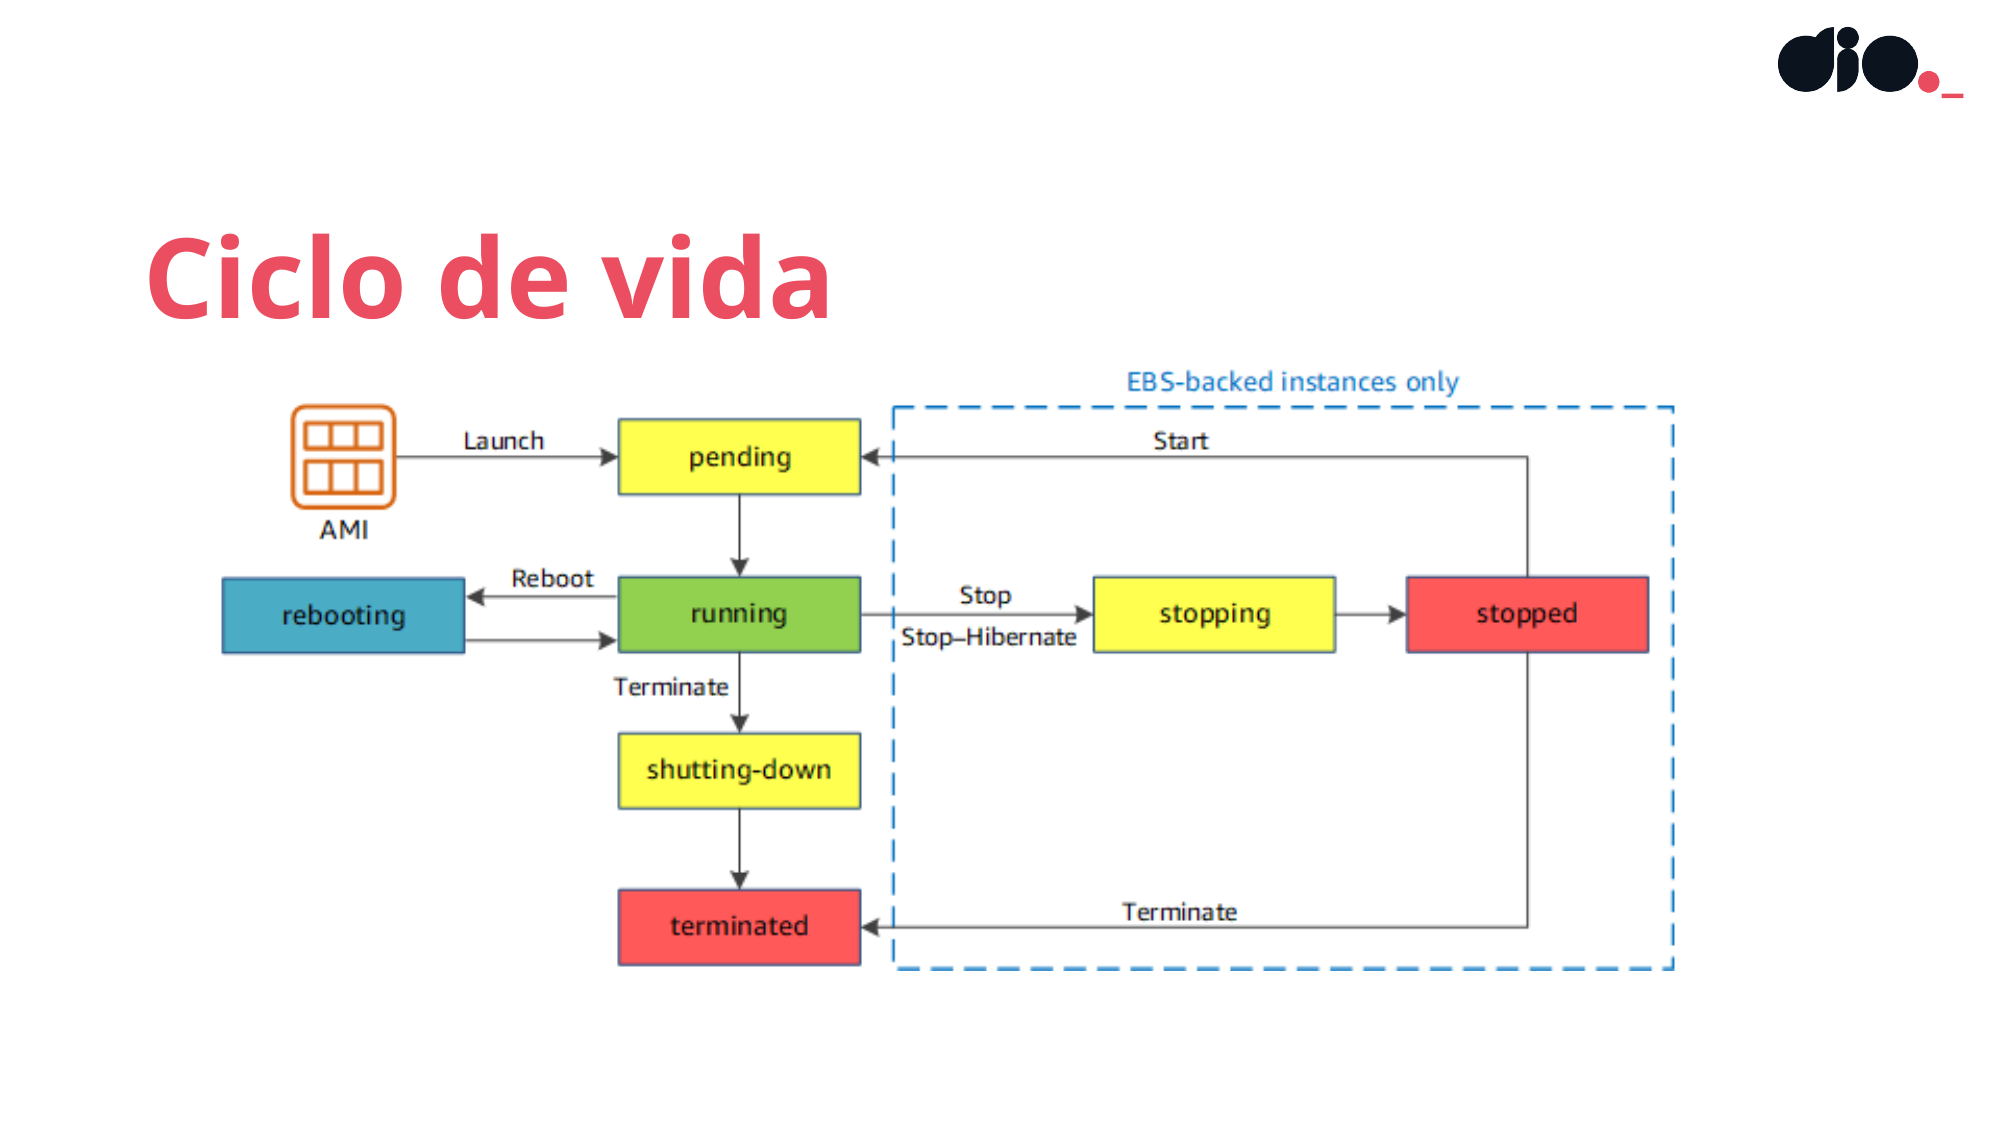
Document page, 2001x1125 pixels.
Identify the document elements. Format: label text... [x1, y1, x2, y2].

picture [220, 356, 1677, 972]
text_box Ciclo de vida [123, 171, 1877, 357]
picture [1777, 26, 1964, 99]
